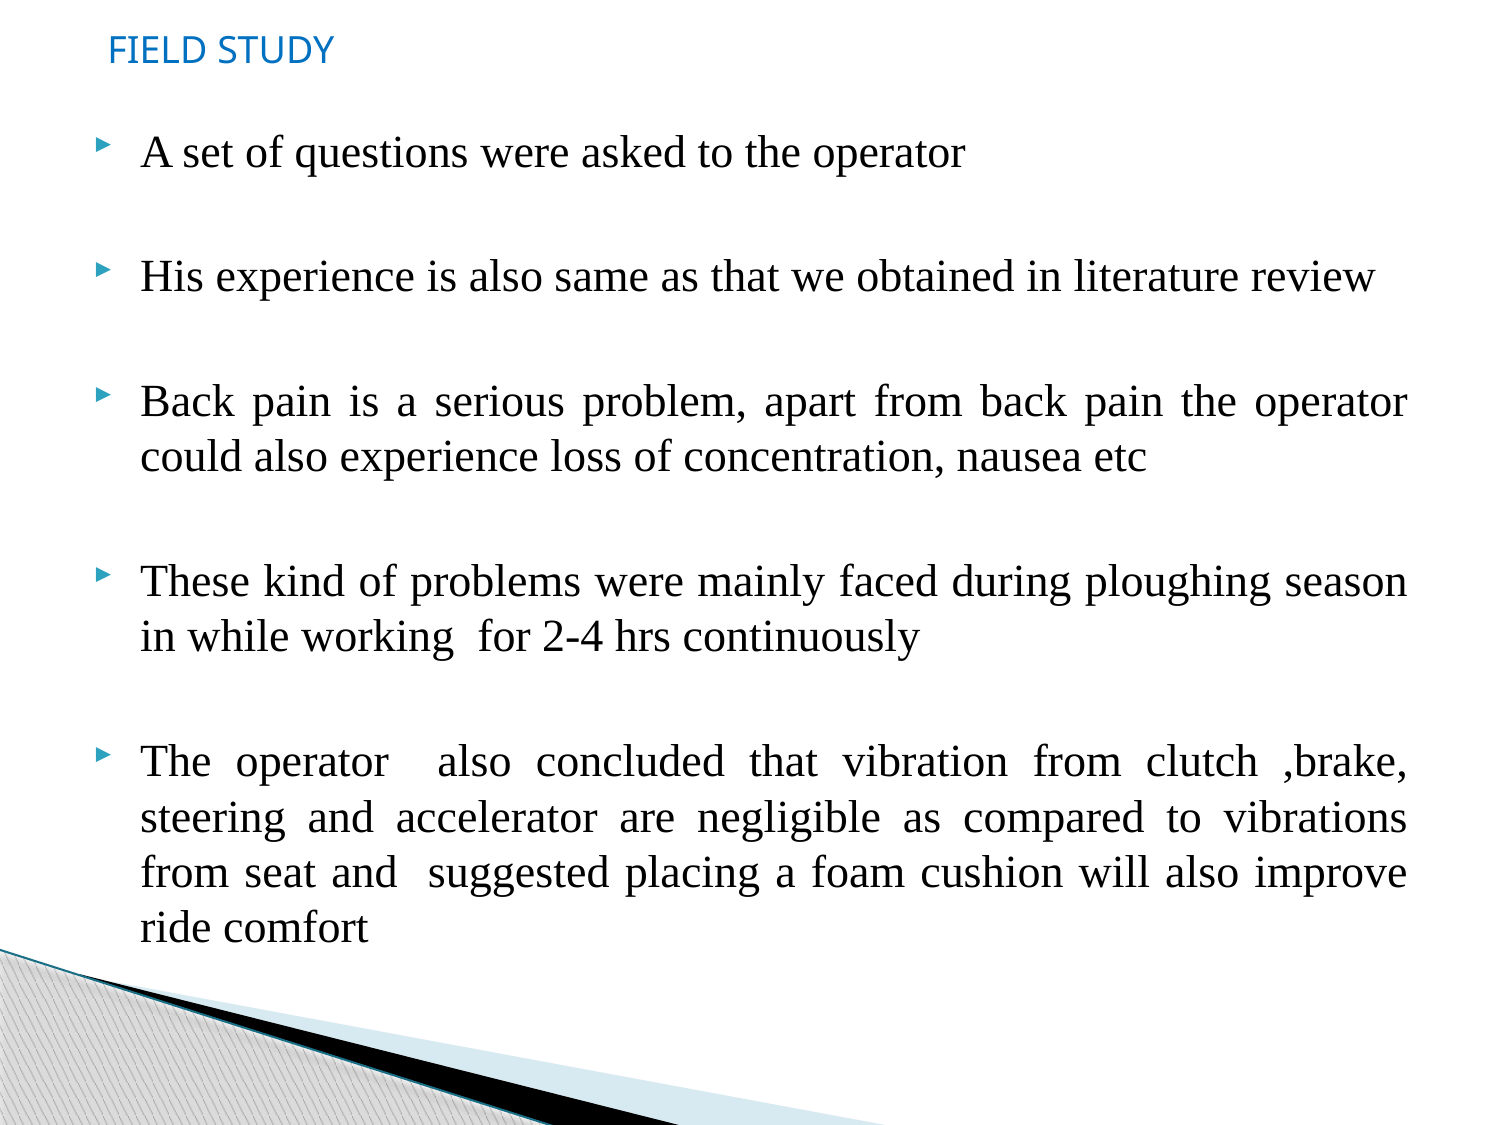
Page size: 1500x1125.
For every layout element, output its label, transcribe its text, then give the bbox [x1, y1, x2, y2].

list A set of questions were asked to the operator His experience is also same as that we obtained in literature review Back pain is a serious problem, apart from back pain the operator could also experience loss of concentration, nausea etc These kind of problems were mainly faced during ploughing season in while working for 2-4 hrs continuously The operator also concluded that vibration from clutch ,brake, steering and accelerator are negligible as compared to vibrations from seat and suggested placing a foam cushion will also improve ride comfort [70, 113, 1424, 978]
text_box FIELD STUDY [92, 19, 350, 79]
